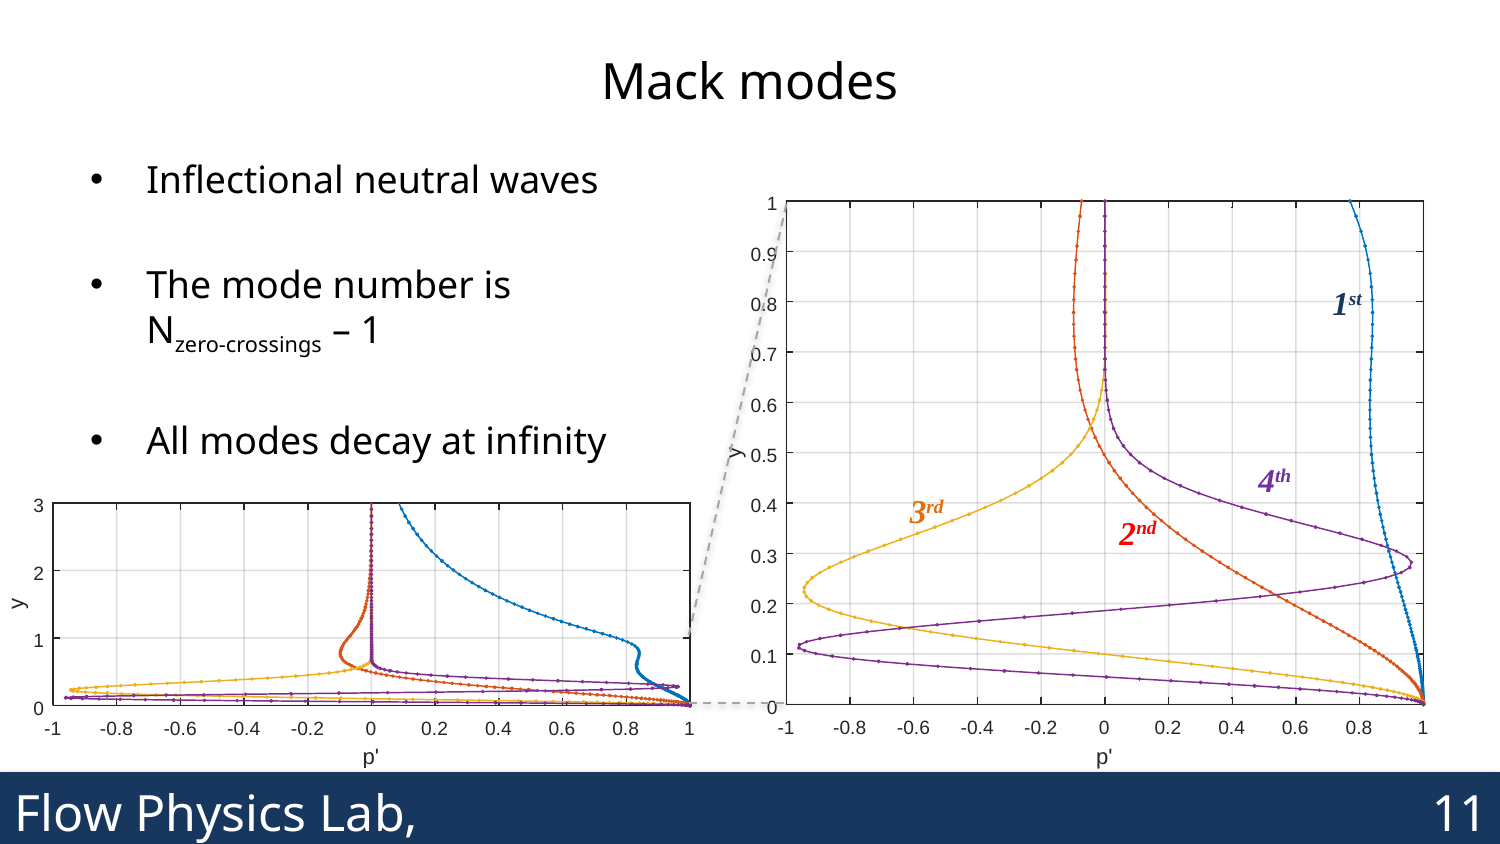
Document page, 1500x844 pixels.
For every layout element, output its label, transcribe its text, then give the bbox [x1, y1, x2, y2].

list Inflectional neutral waves The mode number is Nzero-crossings – 1 All modes decay at infinity [75, 148, 1425, 479]
title Mack modes [75, 33, 1425, 125]
picture [0, 155, 1500, 771]
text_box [688, 201, 788, 636]
